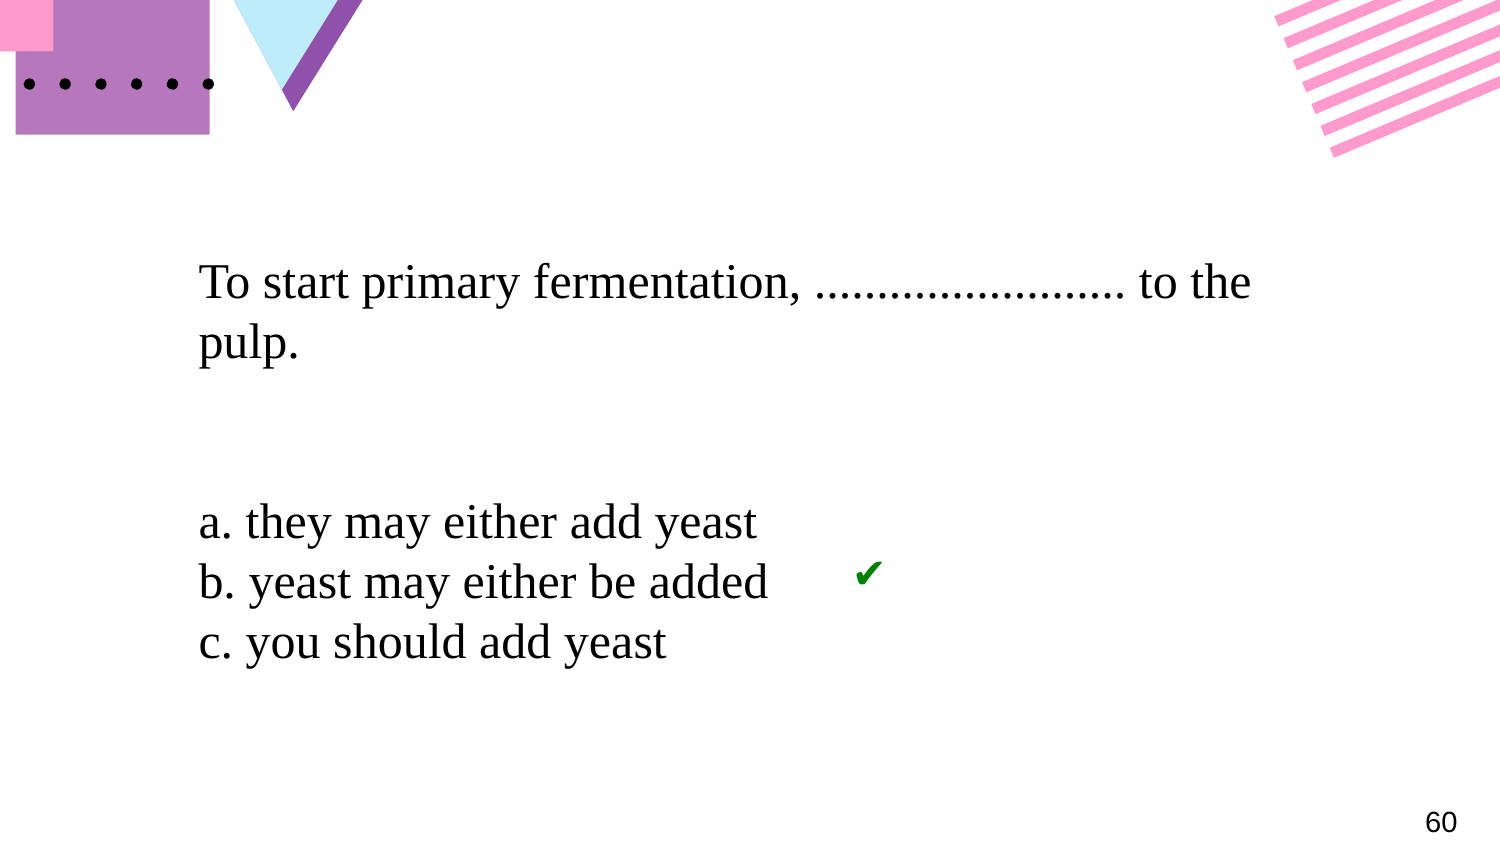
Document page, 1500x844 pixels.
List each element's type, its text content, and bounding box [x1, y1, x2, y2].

text_box 60 [1414, 798, 1500, 844]
title To start primary fermentation, ......................... to the pulp. a. they may either add yeast b. yeast may either be added c. you should add yeast [183, 108, 1304, 749]
text_box ✔ [840, 540, 894, 653]
